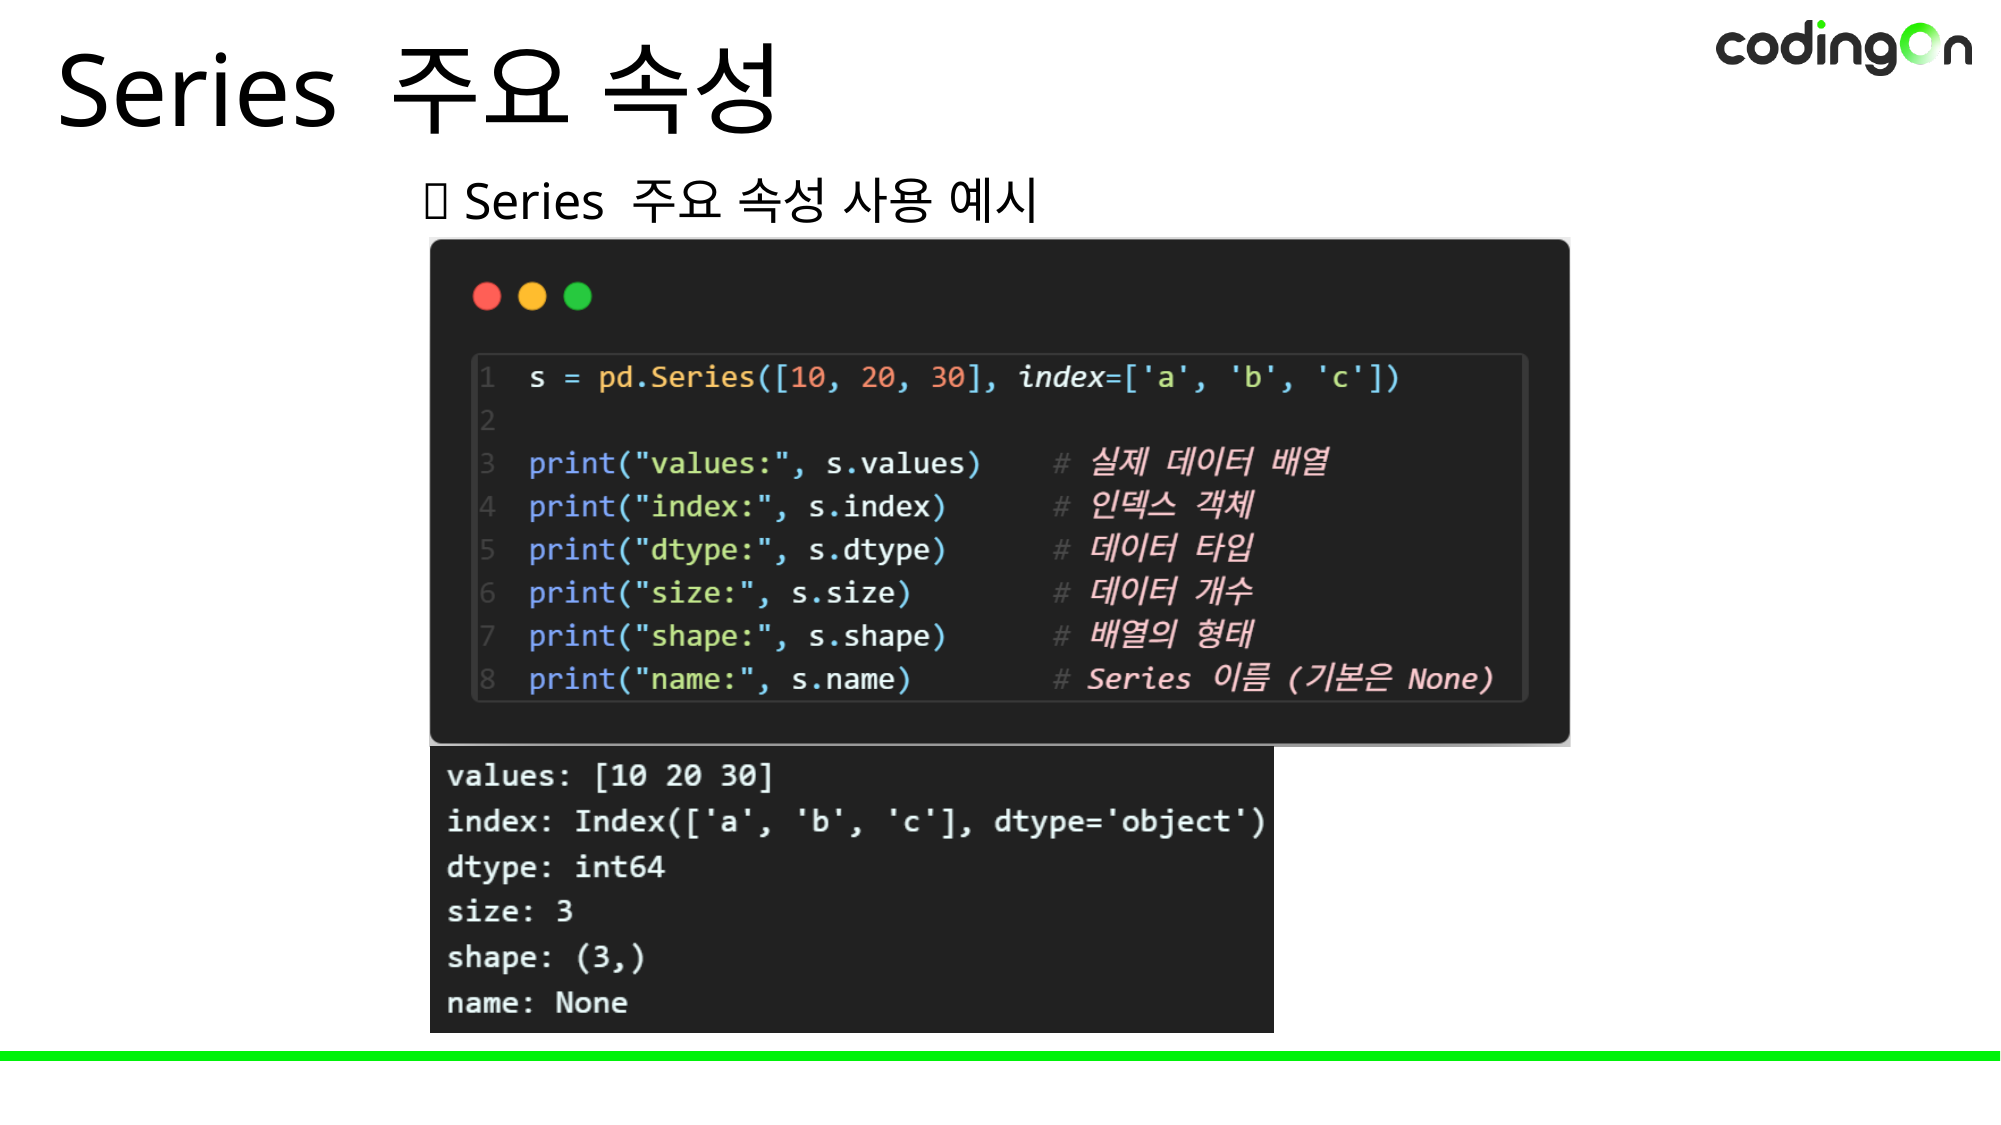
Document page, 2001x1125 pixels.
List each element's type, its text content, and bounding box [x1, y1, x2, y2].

title Series 주요 속성 [41, 0, 1767, 188]
picture [429, 237, 1571, 1033]
text_box ✅ Series 주요 속성 사용 예시 [406, 162, 1068, 237]
picture [1767, 20, 1972, 76]
